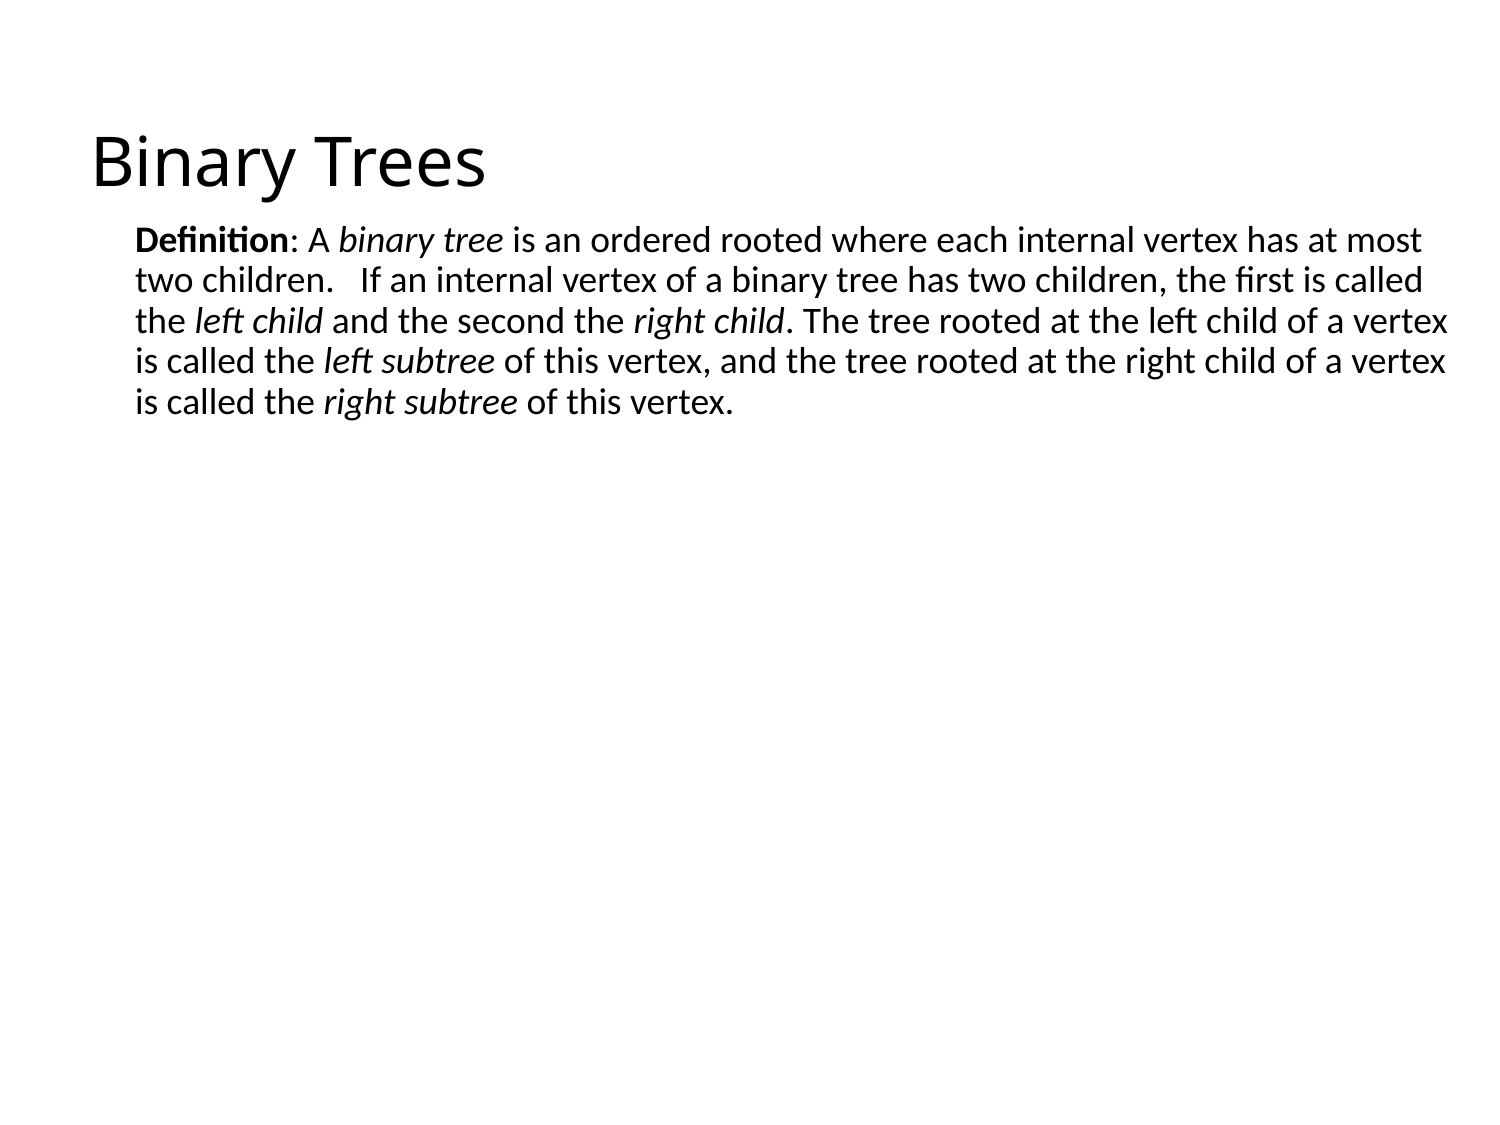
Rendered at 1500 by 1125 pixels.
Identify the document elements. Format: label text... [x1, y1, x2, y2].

list Definition: A binary tree is an ordered rooted where each internal vertex has at most two children. If an internal vertex of a binary tree has two children, the first is called the left child and the second the right child. The tree rooted at the left child of a vertex is called the left subtree of this vertex, and the tree rooted at the right child of a vertex is called the right subtree of this vertex. [75, 212, 1475, 1038]
title Binary Trees [75, 115, 1425, 212]
